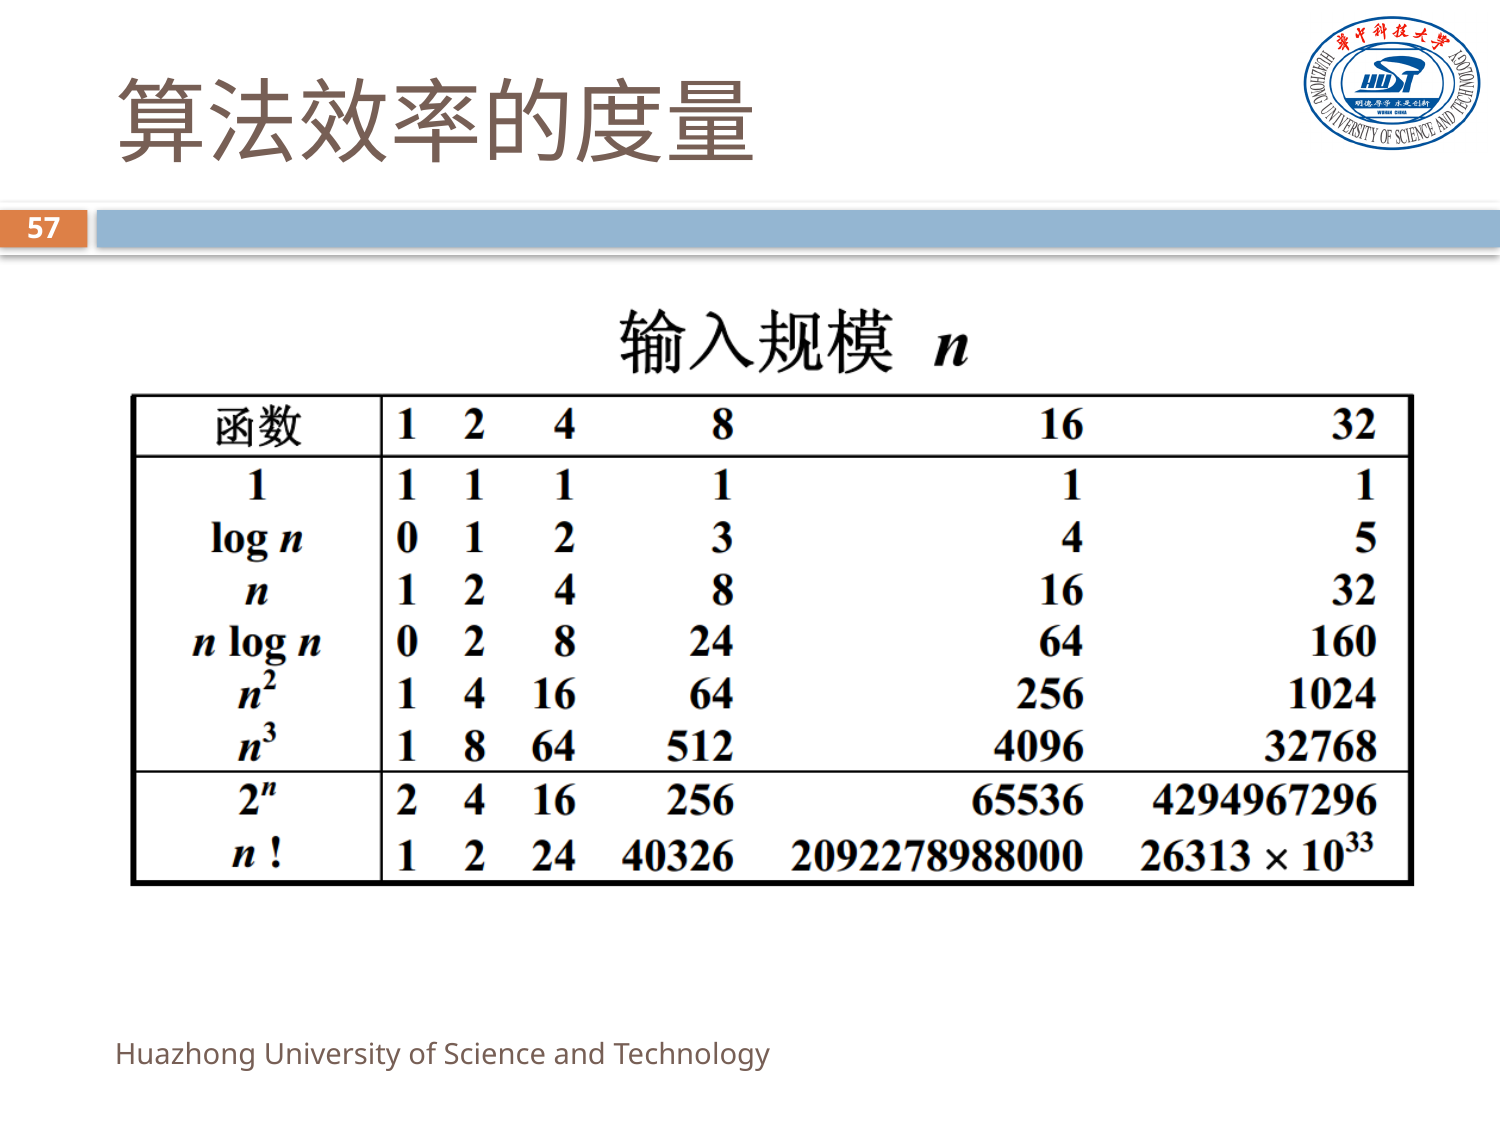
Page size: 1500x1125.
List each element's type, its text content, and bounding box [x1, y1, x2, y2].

footer Huazhong University of Science and Technology [99, 1024, 990, 1085]
slide_number 57 [0, 208, 88, 249]
picture [95, 285, 1439, 910]
title 算法效率的度量 [100, 37, 1438, 200]
picture [1299, 12, 1488, 153]
